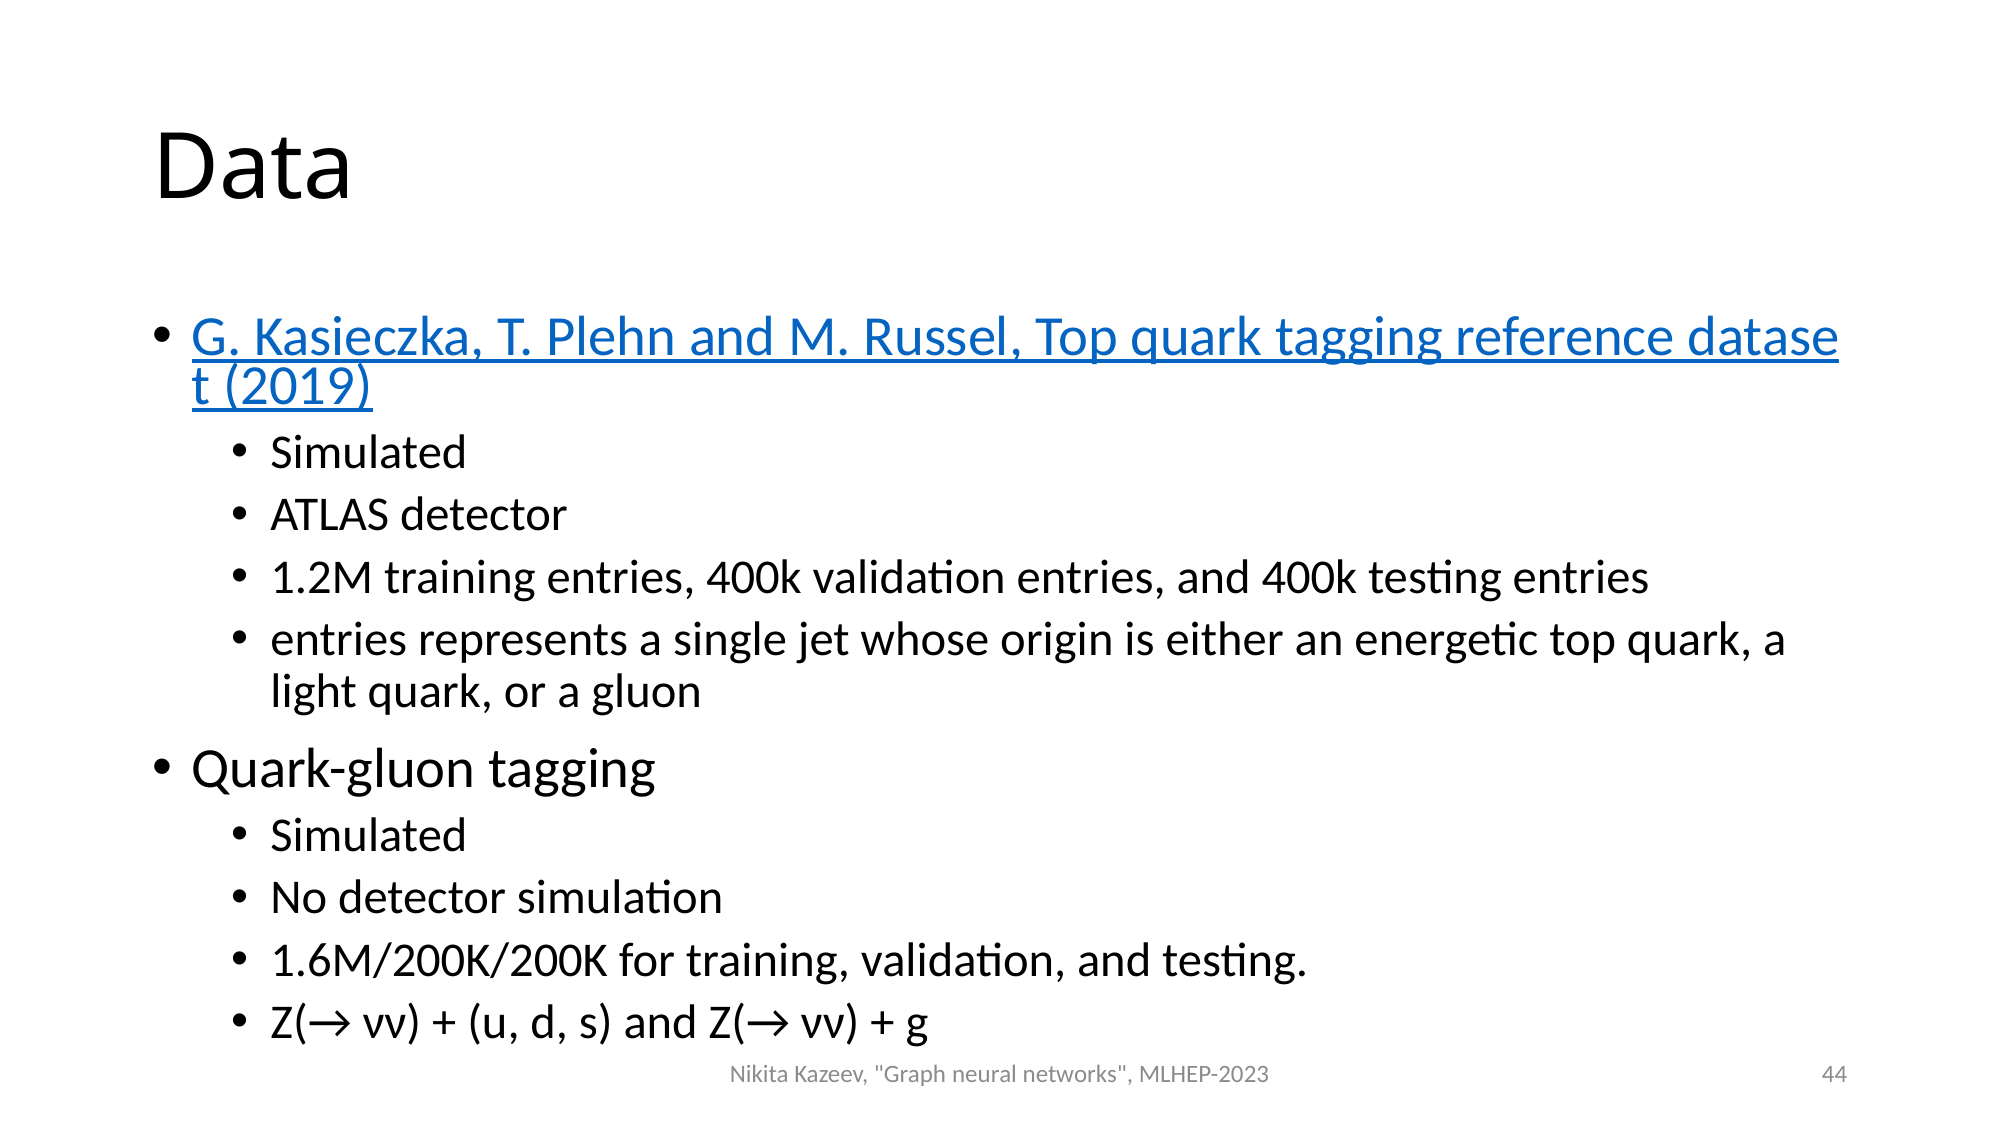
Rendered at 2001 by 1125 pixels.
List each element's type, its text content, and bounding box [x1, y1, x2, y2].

title Data [137, 59, 1863, 278]
slide_number 44 [1412, 1042, 1863, 1103]
list G. Kasieczka, T. Plehn and M. Russel, Top quark tagging reference dataset (2019) Simulated ATLAS detector 1.2M training entries, 400k validation entries, and 400k testing entries entries represents a single jet whose origin is either an energetic top quark, a light quark, or a gluon Quark-gluon tagging Simulated No detector simulation 1.6M/200K/200K for training, validation, and testing. Z(→ νν) + (u, d, s) and Z(→ νν) + g [137, 299, 1863, 1014]
footer Nikita Kazeev, "Graph neural networks", MLHEP-2023 [662, 1042, 1338, 1103]
